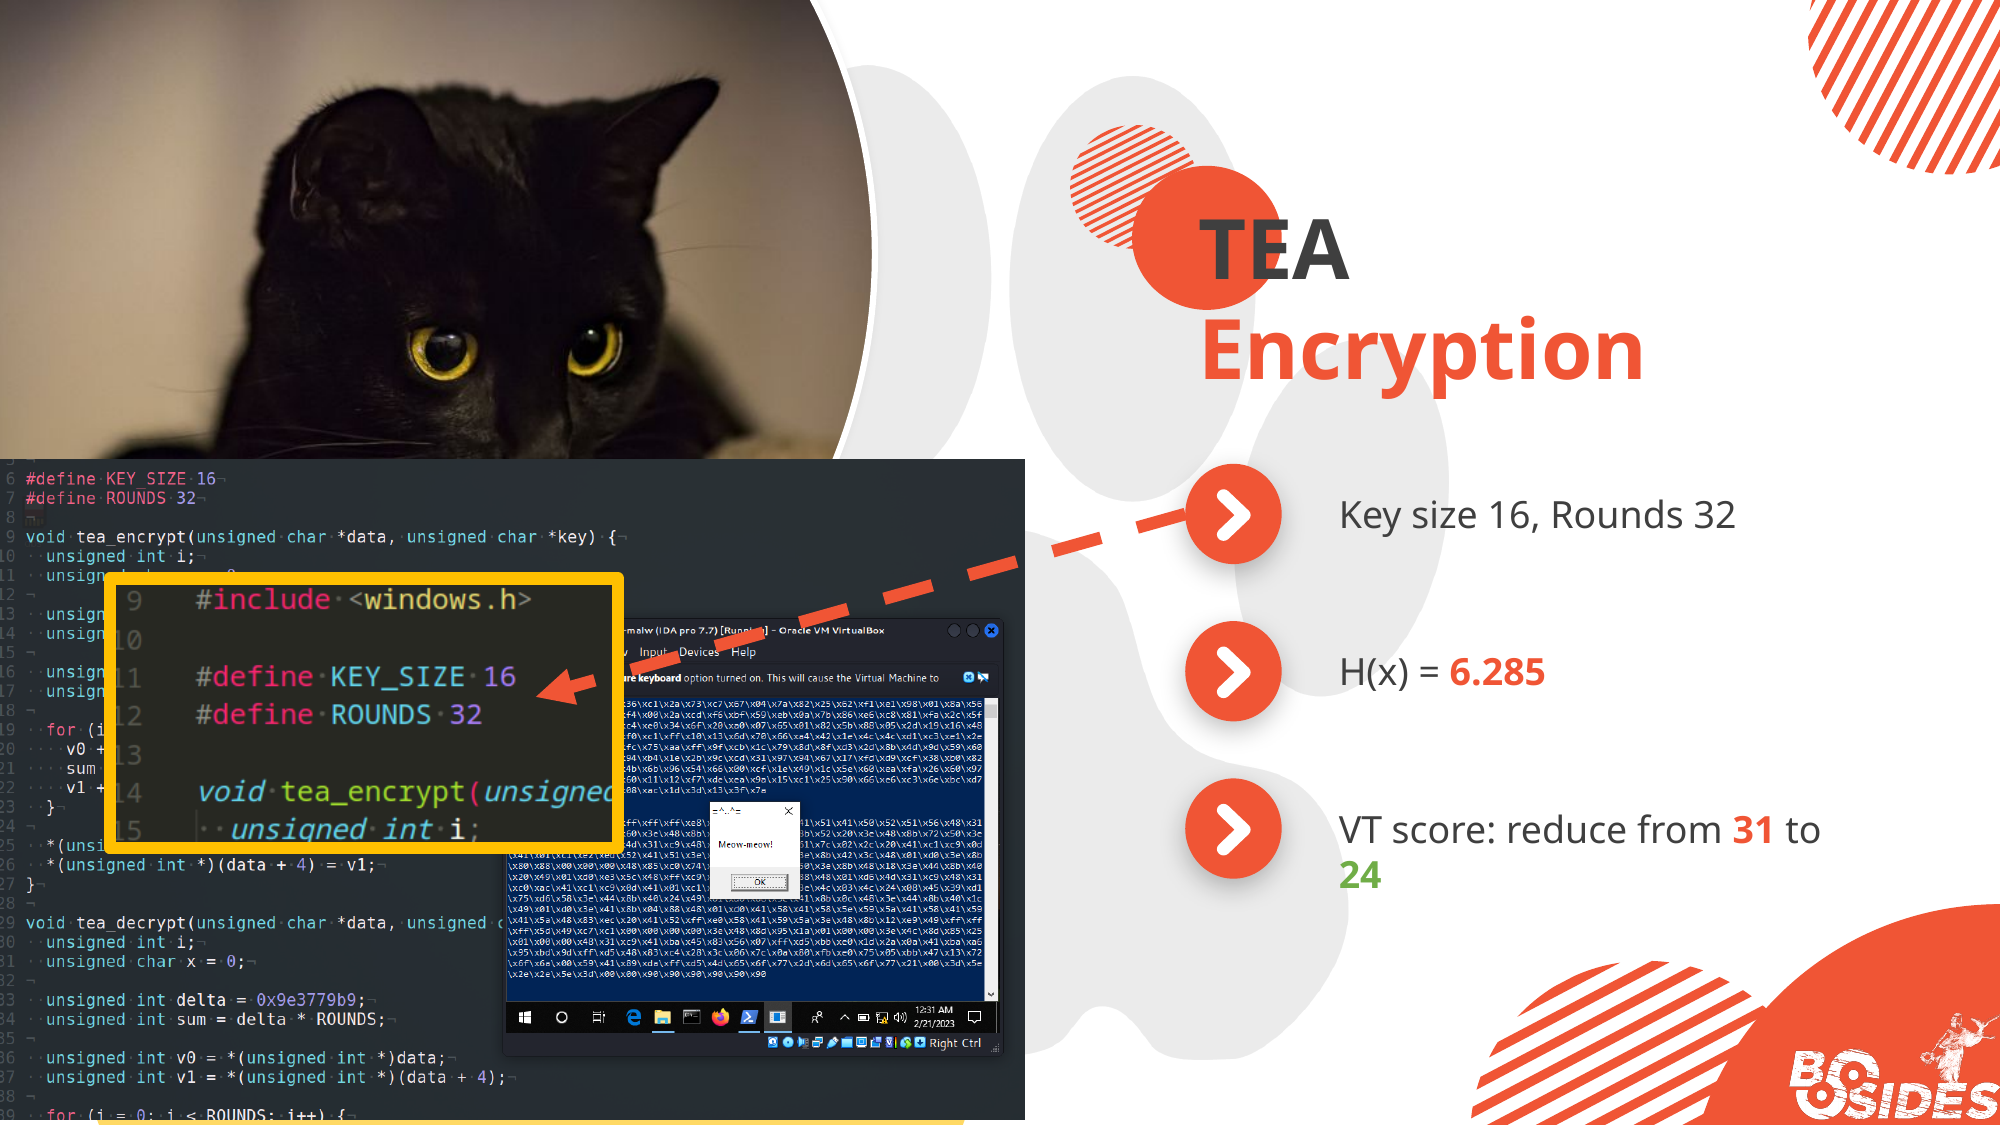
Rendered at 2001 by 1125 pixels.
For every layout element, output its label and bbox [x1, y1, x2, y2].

text_box [1818, 906, 1964, 964]
text_box [1820, 904, 2000, 1007]
text_box [535, 513, 1184, 698]
picture [1784, 1008, 2000, 1125]
picture [0, 0, 1450, 1120]
text_box [1470, 960, 1816, 1125]
text_box [1816, 0, 1992, 184]
text_box [1069, 124, 1876, 905]
